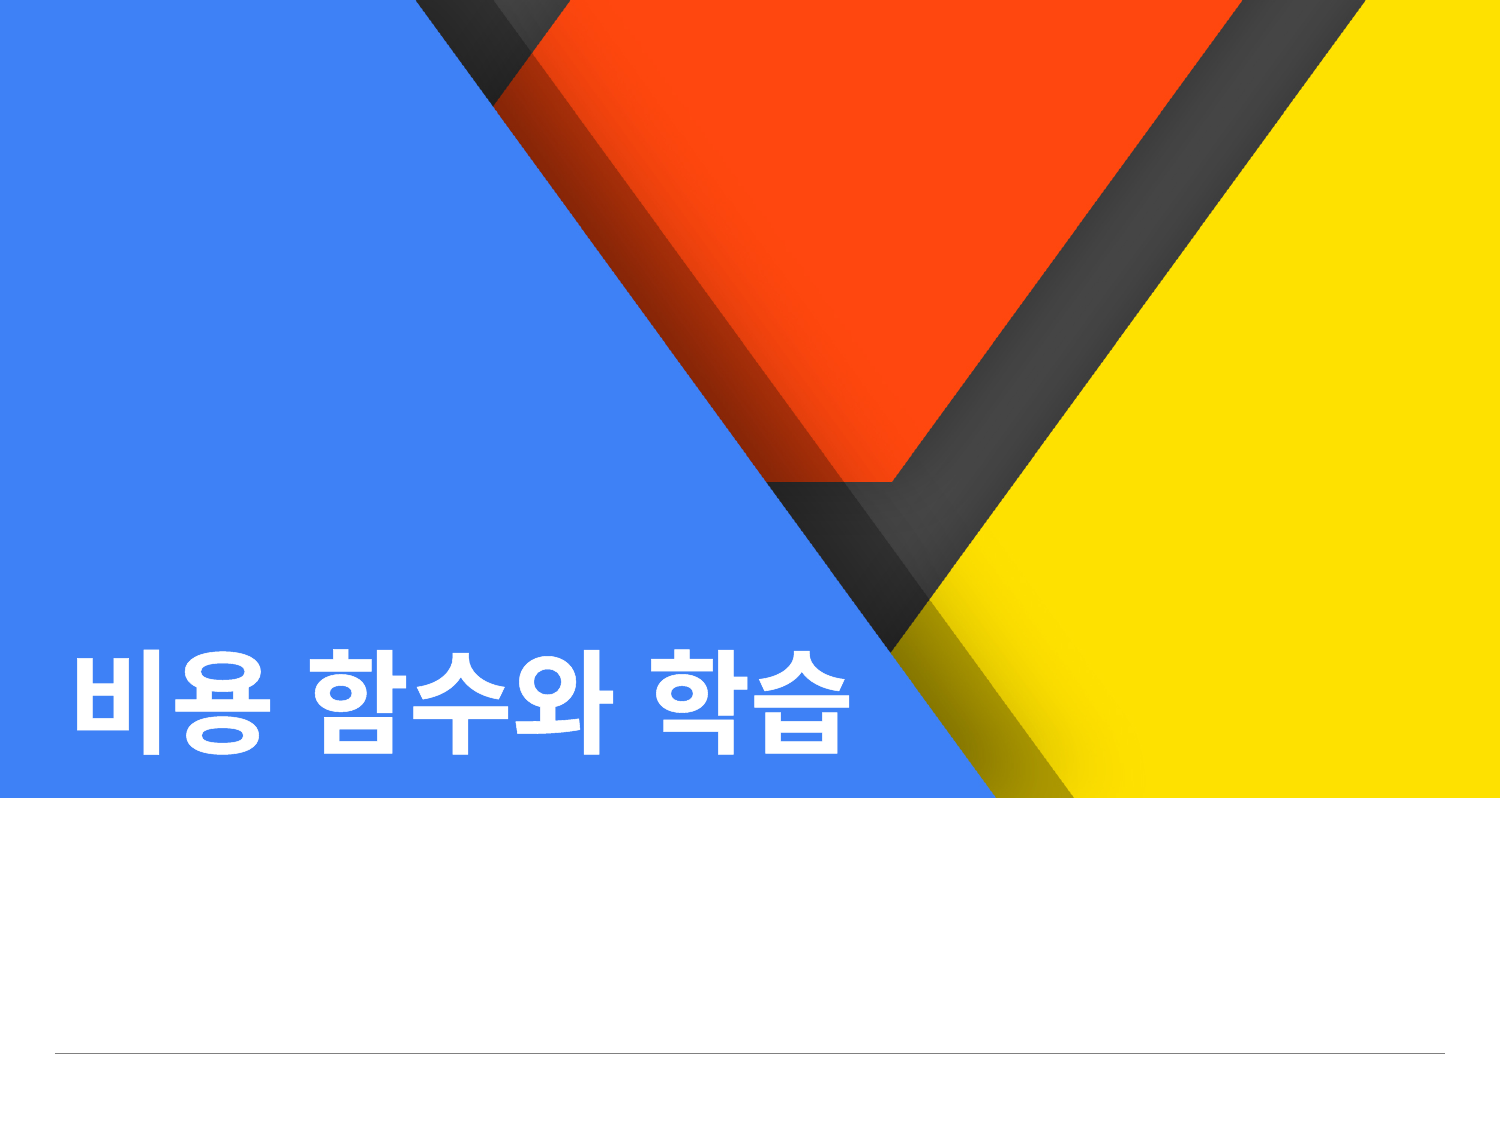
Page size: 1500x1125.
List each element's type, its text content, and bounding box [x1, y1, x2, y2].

picture [0, 0, 1500, 798]
text_box 비용 함수와 학습 [52, 624, 1423, 891]
